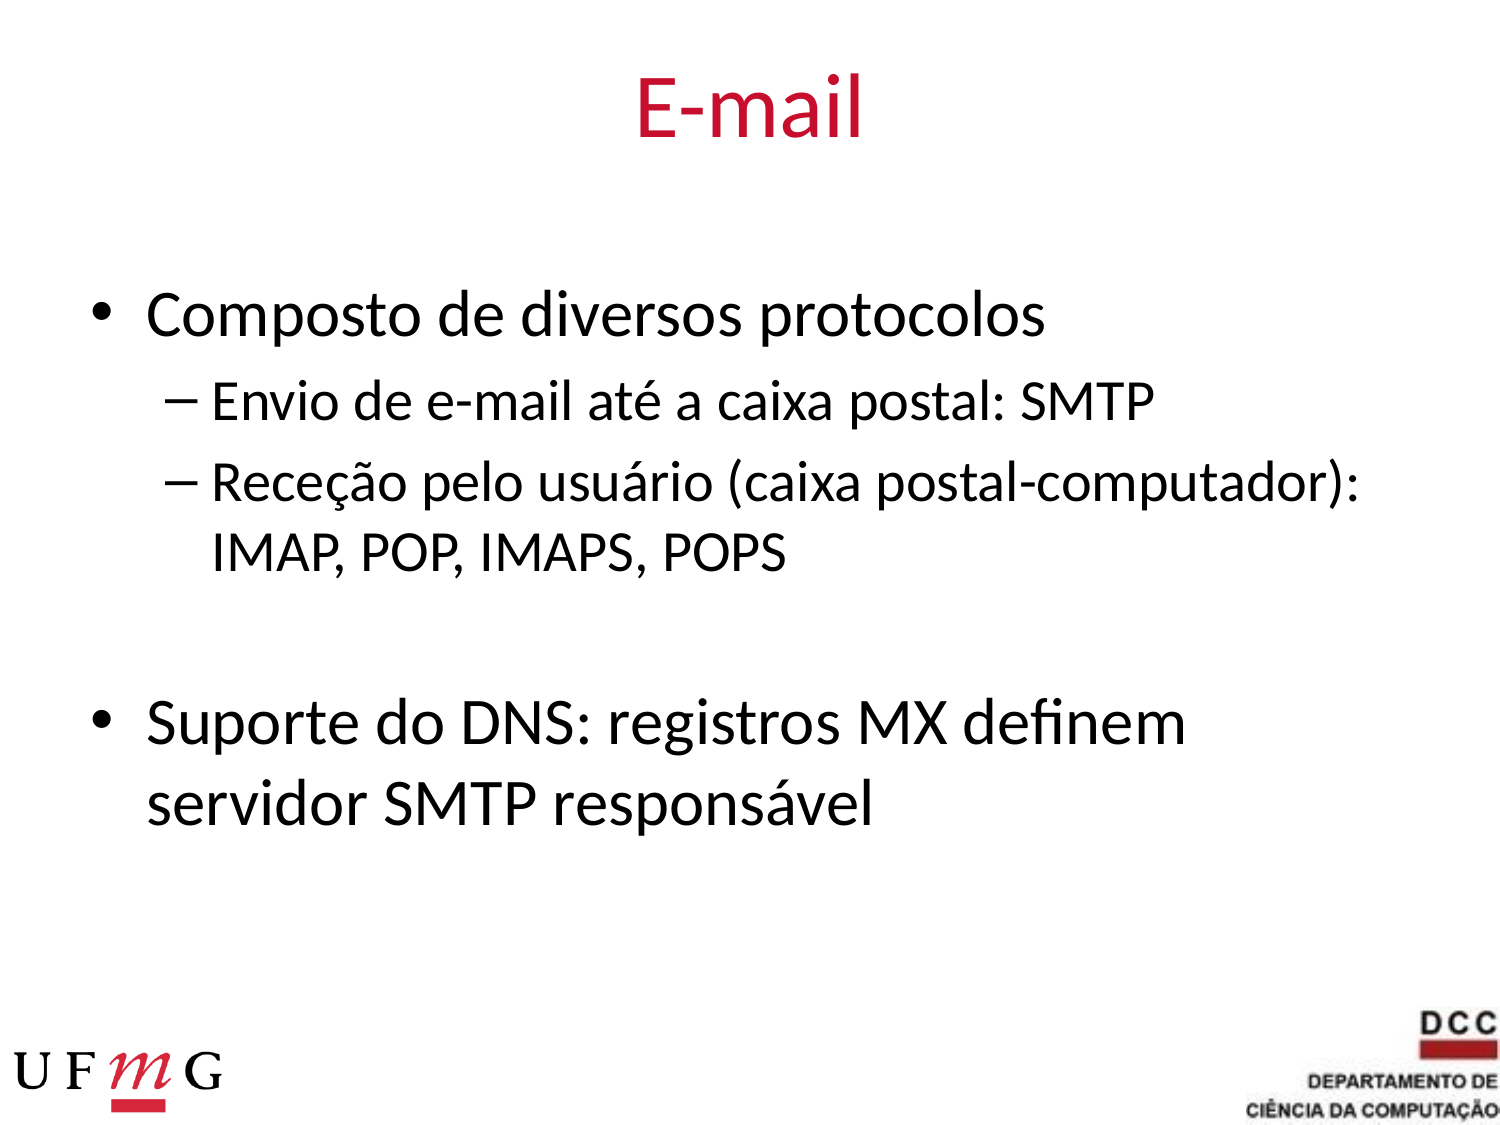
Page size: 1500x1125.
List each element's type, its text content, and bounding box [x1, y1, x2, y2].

title E-mail [75, 7, 1425, 195]
picture [1246, 1007, 1500, 1125]
list Composto de diversos protocolos Envio de e-mail até a caixa postal: SMTP Receção pelo usuário (caixa postal-computador): IMAP, POP, IMAPS, POPS Suporte do DNS: registros MX definem servidor SMTP responsável [75, 262, 1425, 1005]
picture [5, 1034, 231, 1123]
